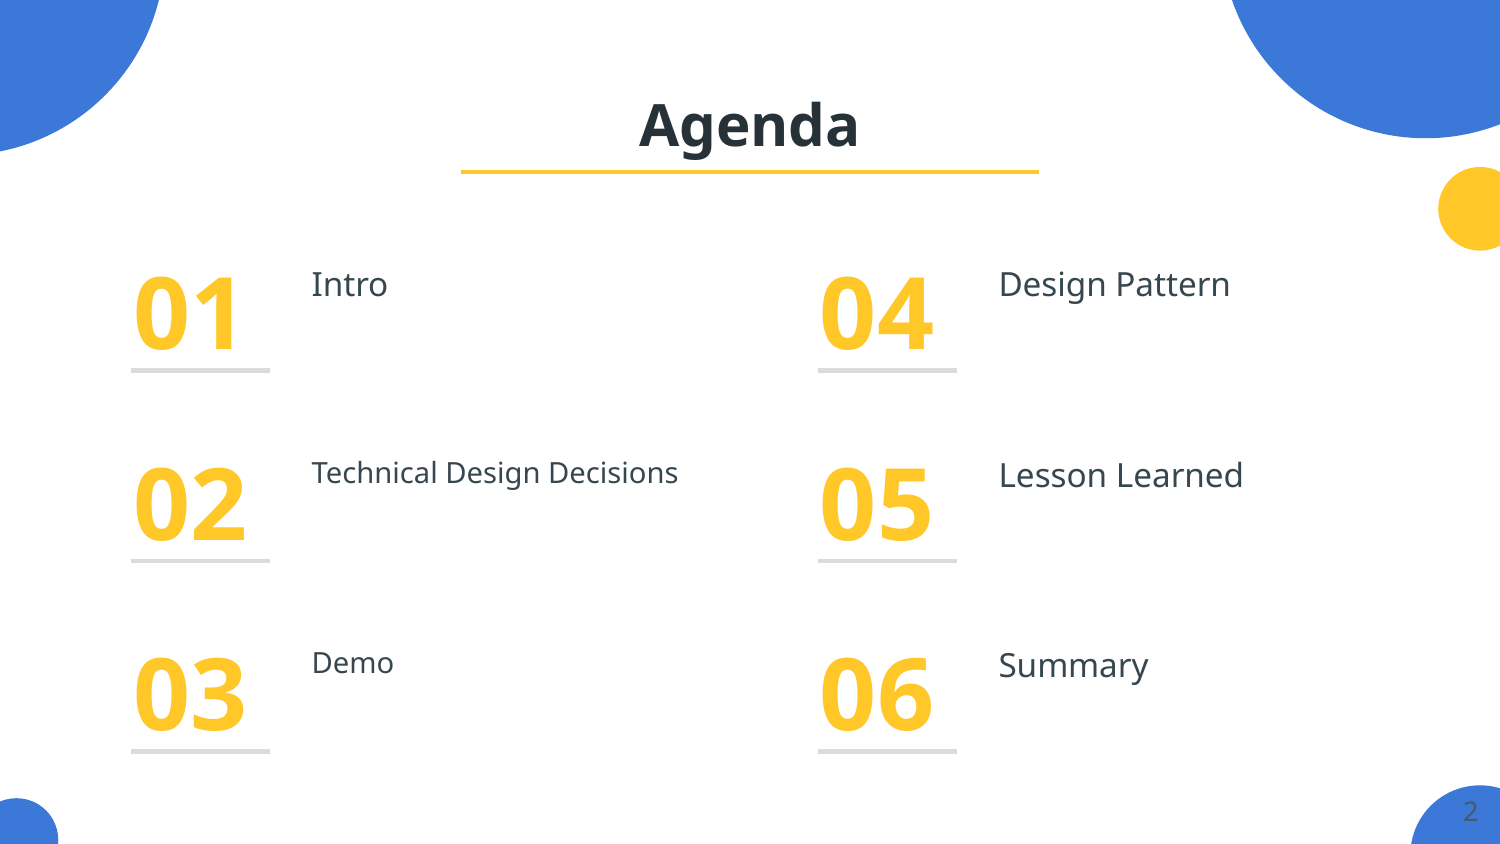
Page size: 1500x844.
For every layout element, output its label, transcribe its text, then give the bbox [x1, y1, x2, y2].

subtitle Summary [983, 629, 1382, 696]
title 05 [805, 438, 981, 561]
title 03 [118, 629, 294, 752]
title Agenda [118, 72, 1382, 167]
title 04 [805, 248, 981, 371]
title 02 [118, 438, 294, 561]
title 06 [805, 629, 981, 752]
subtitle Lesson Learned [983, 438, 1382, 505]
title 01 [118, 248, 294, 371]
subtitle Demo [296, 629, 759, 696]
subtitle Technical Design Decisions [296, 438, 695, 505]
slide_number ‹#› [1403, 779, 1494, 844]
subtitle Design Pattern [983, 248, 1382, 314]
subtitle Intro [296, 248, 695, 314]
